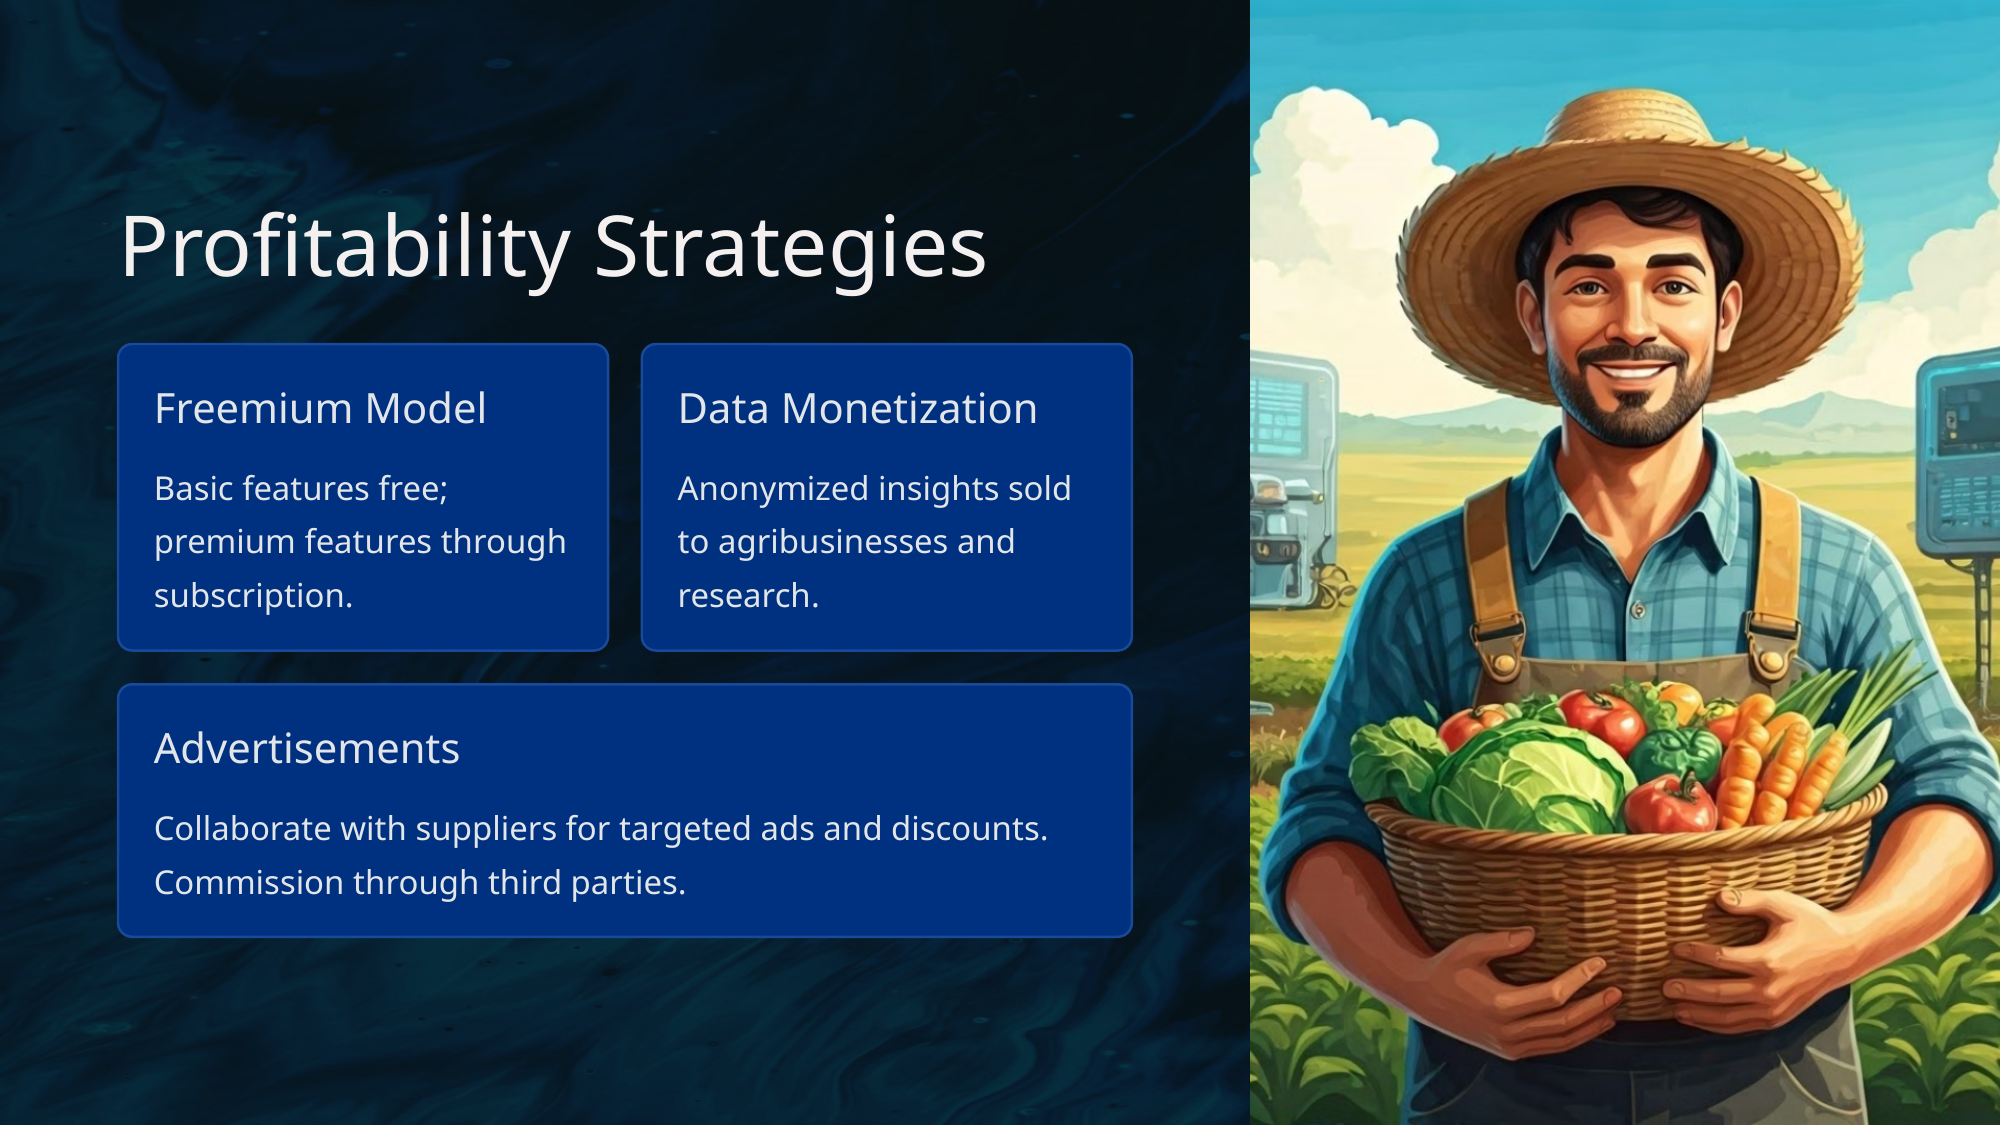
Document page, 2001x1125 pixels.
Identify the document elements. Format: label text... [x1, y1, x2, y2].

text_box Freemium Model [153, 379, 573, 433]
text_box Data Monetization [677, 379, 1097, 433]
text_box Basic features free; premium features through subscription. [153, 452, 573, 615]
text_box Anonymized insights sold to agribusinesses and research. [677, 452, 1097, 615]
text_box [117, 684, 1132, 937]
text_box [117, 343, 609, 651]
text_box Profitability Strategies [118, 188, 1063, 294]
text_box Advertisements [153, 720, 576, 773]
picture [0, 0, 2000, 1125]
text_box Collaborate with suppliers for targeted ads and discounts. Commission through third parties. [153, 793, 1096, 901]
text_box [641, 343, 1132, 651]
